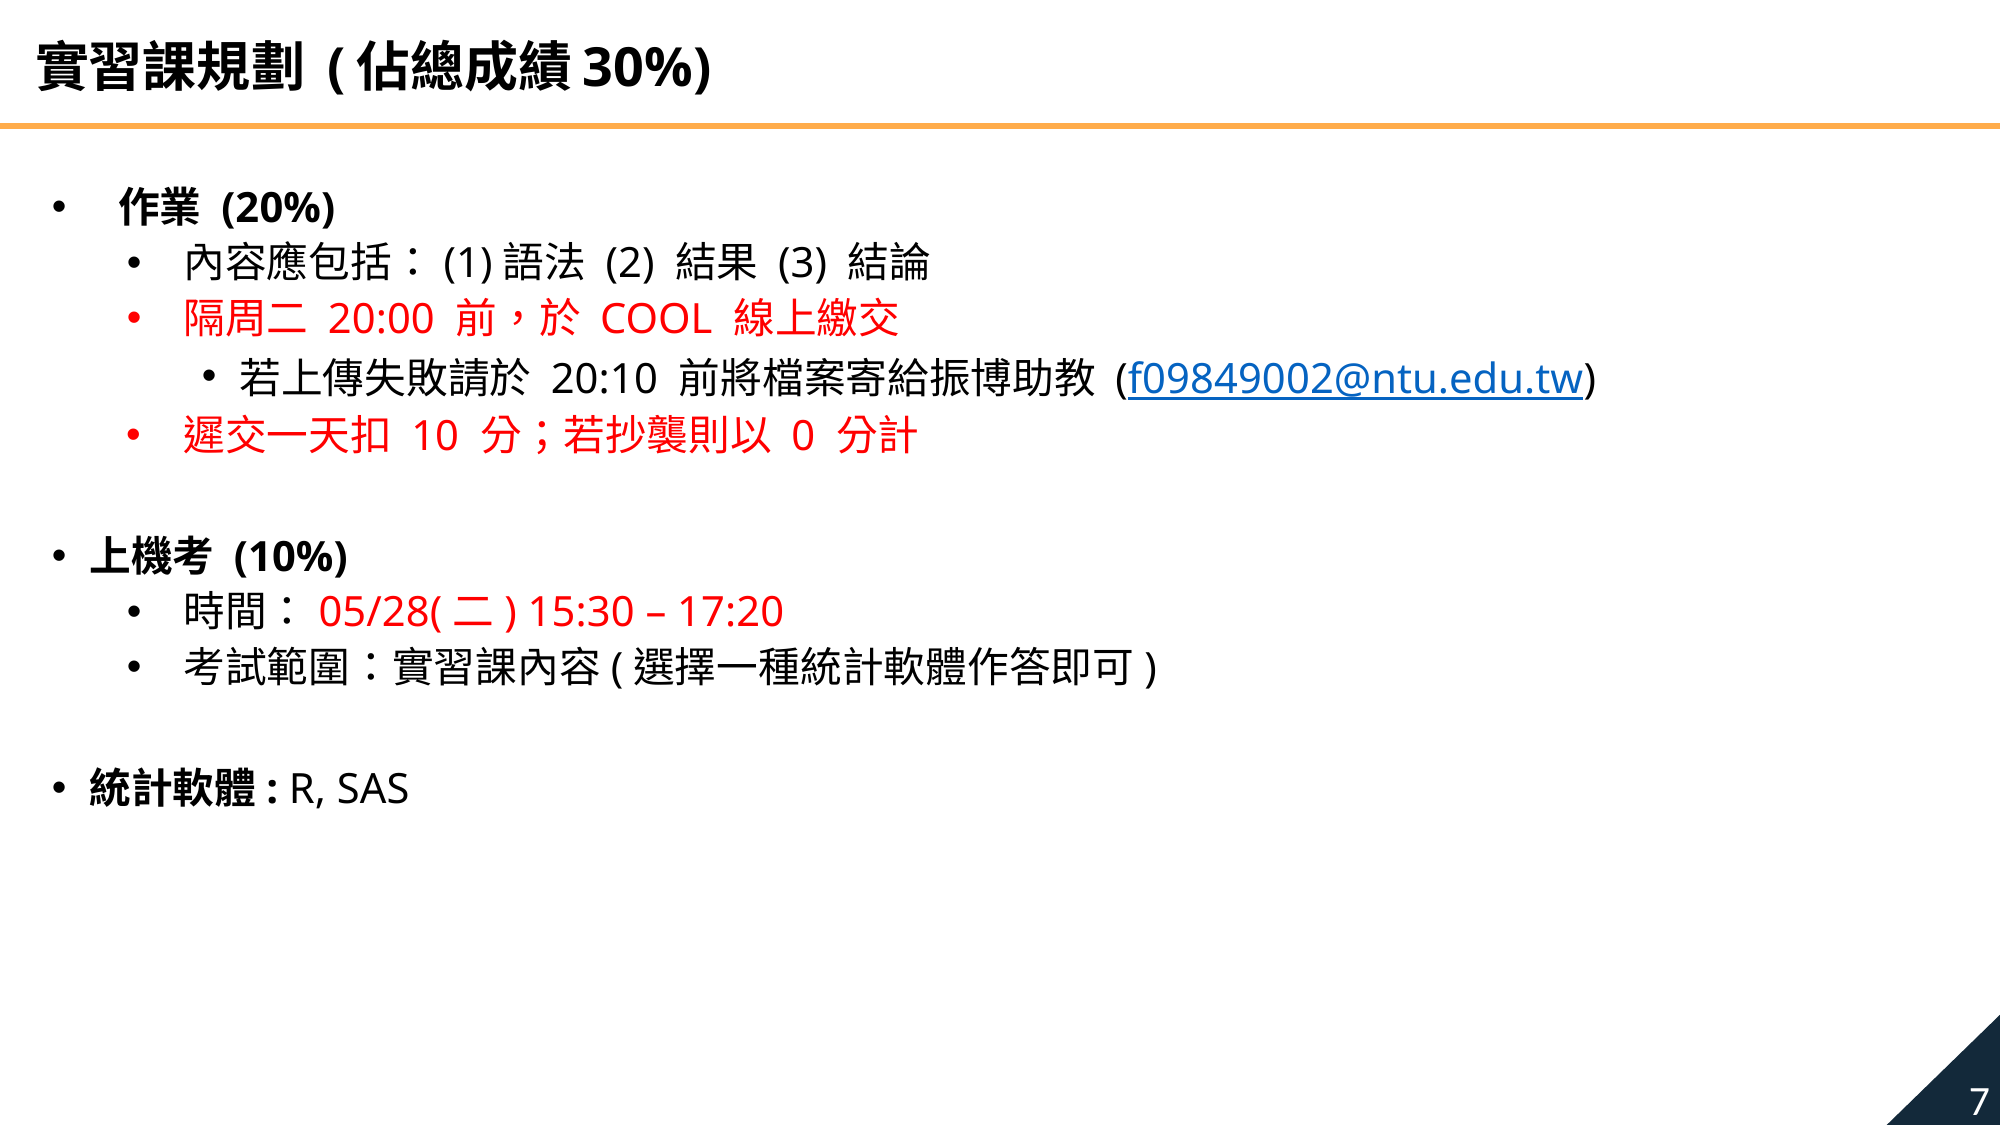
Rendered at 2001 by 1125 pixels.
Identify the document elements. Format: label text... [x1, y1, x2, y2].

list 作業 (20%) 內容應包括：(1)語法 (2) 結果 (3) 結論 隔周二 20:00 前，於 COOL 線上繳交 若上傳失敗請於 20:10 前將檔案寄給振博助教 (f09849002@ntu.edu.tw) 遲交一天扣 10 分；若抄襲則以 0 分計 上機考 (10%) 時間：05/28(二) 15:30 – 17:20 考試範圍：實習課內容(選擇一種統計軟體作答即可) 統計軟體: R, SAS [36, 178, 1917, 955]
text_box 7 [1554, 1068, 2000, 1125]
text_box 實習課規劃 (佔總成績30%) [20, 4, 884, 123]
